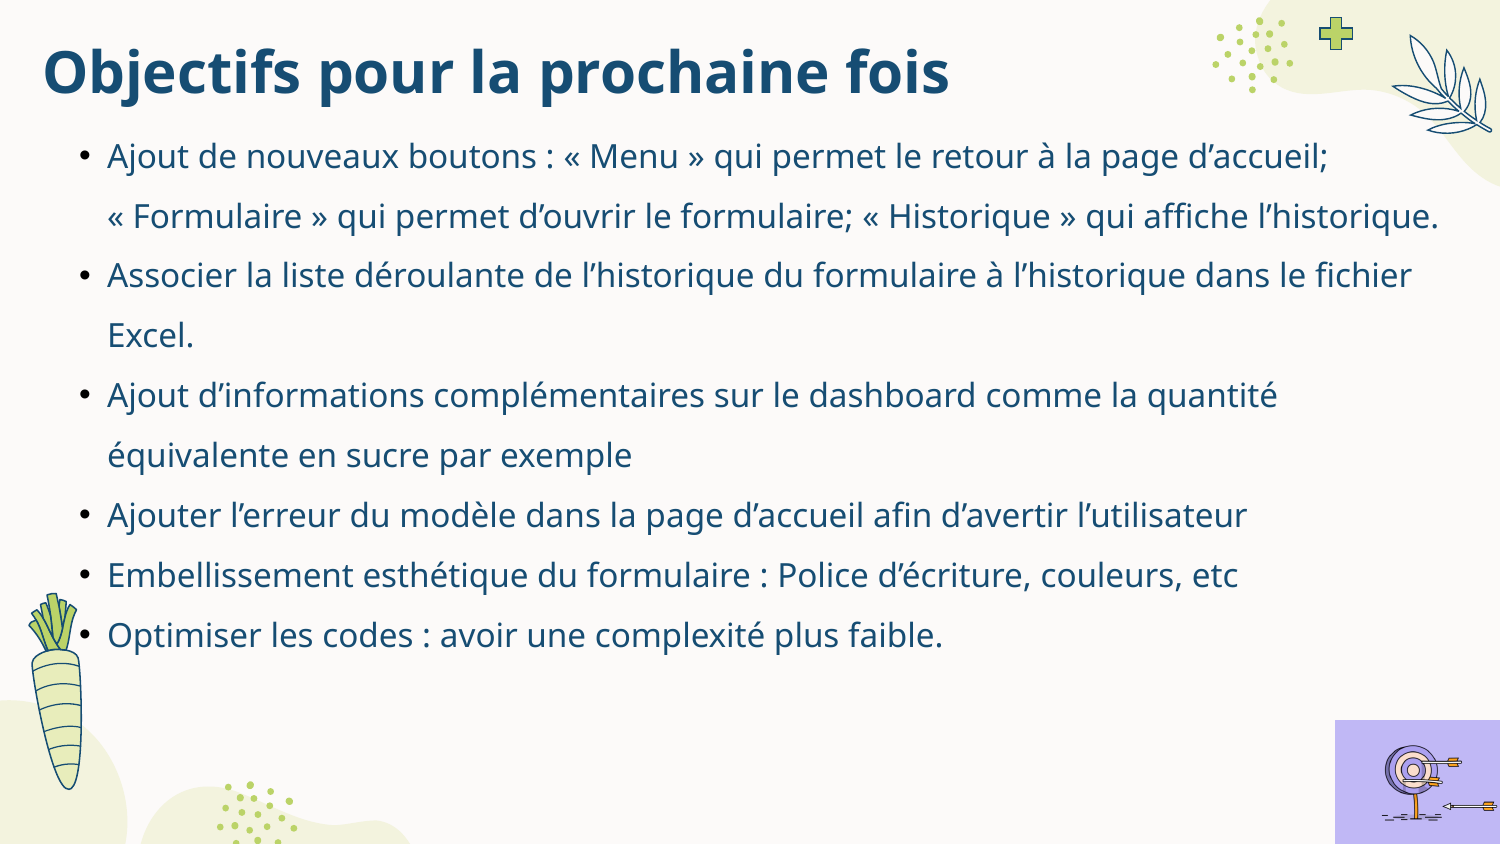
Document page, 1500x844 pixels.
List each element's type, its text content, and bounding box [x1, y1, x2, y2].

picture [1334, 720, 1500, 844]
title Objectifs pour la prochaine fois [27, 20, 1473, 115]
text_box Ajout de nouveaux boutons : « Menu » qui permet le retour à la page d’accueil; « Formulaire » qui permet d’ouvrir le formulaire; « Historique » qui affiche l’historique. Associer la liste déroulante de l’historique du formulaire à l’historique dans le fichier Excel. Ajout d’informations complémentaires sur le dashboard comme la quantité équivalente en sucre par exemple Ajouter l’erreur du modèle dans la page d’accueil afin d’avertir l’utilisateur Embellissement esthétique du formulaire : Police d’écriture, couleurs, etc Optimiser les codes : avoir une complexité plus faible. [64, 67, 1473, 767]
